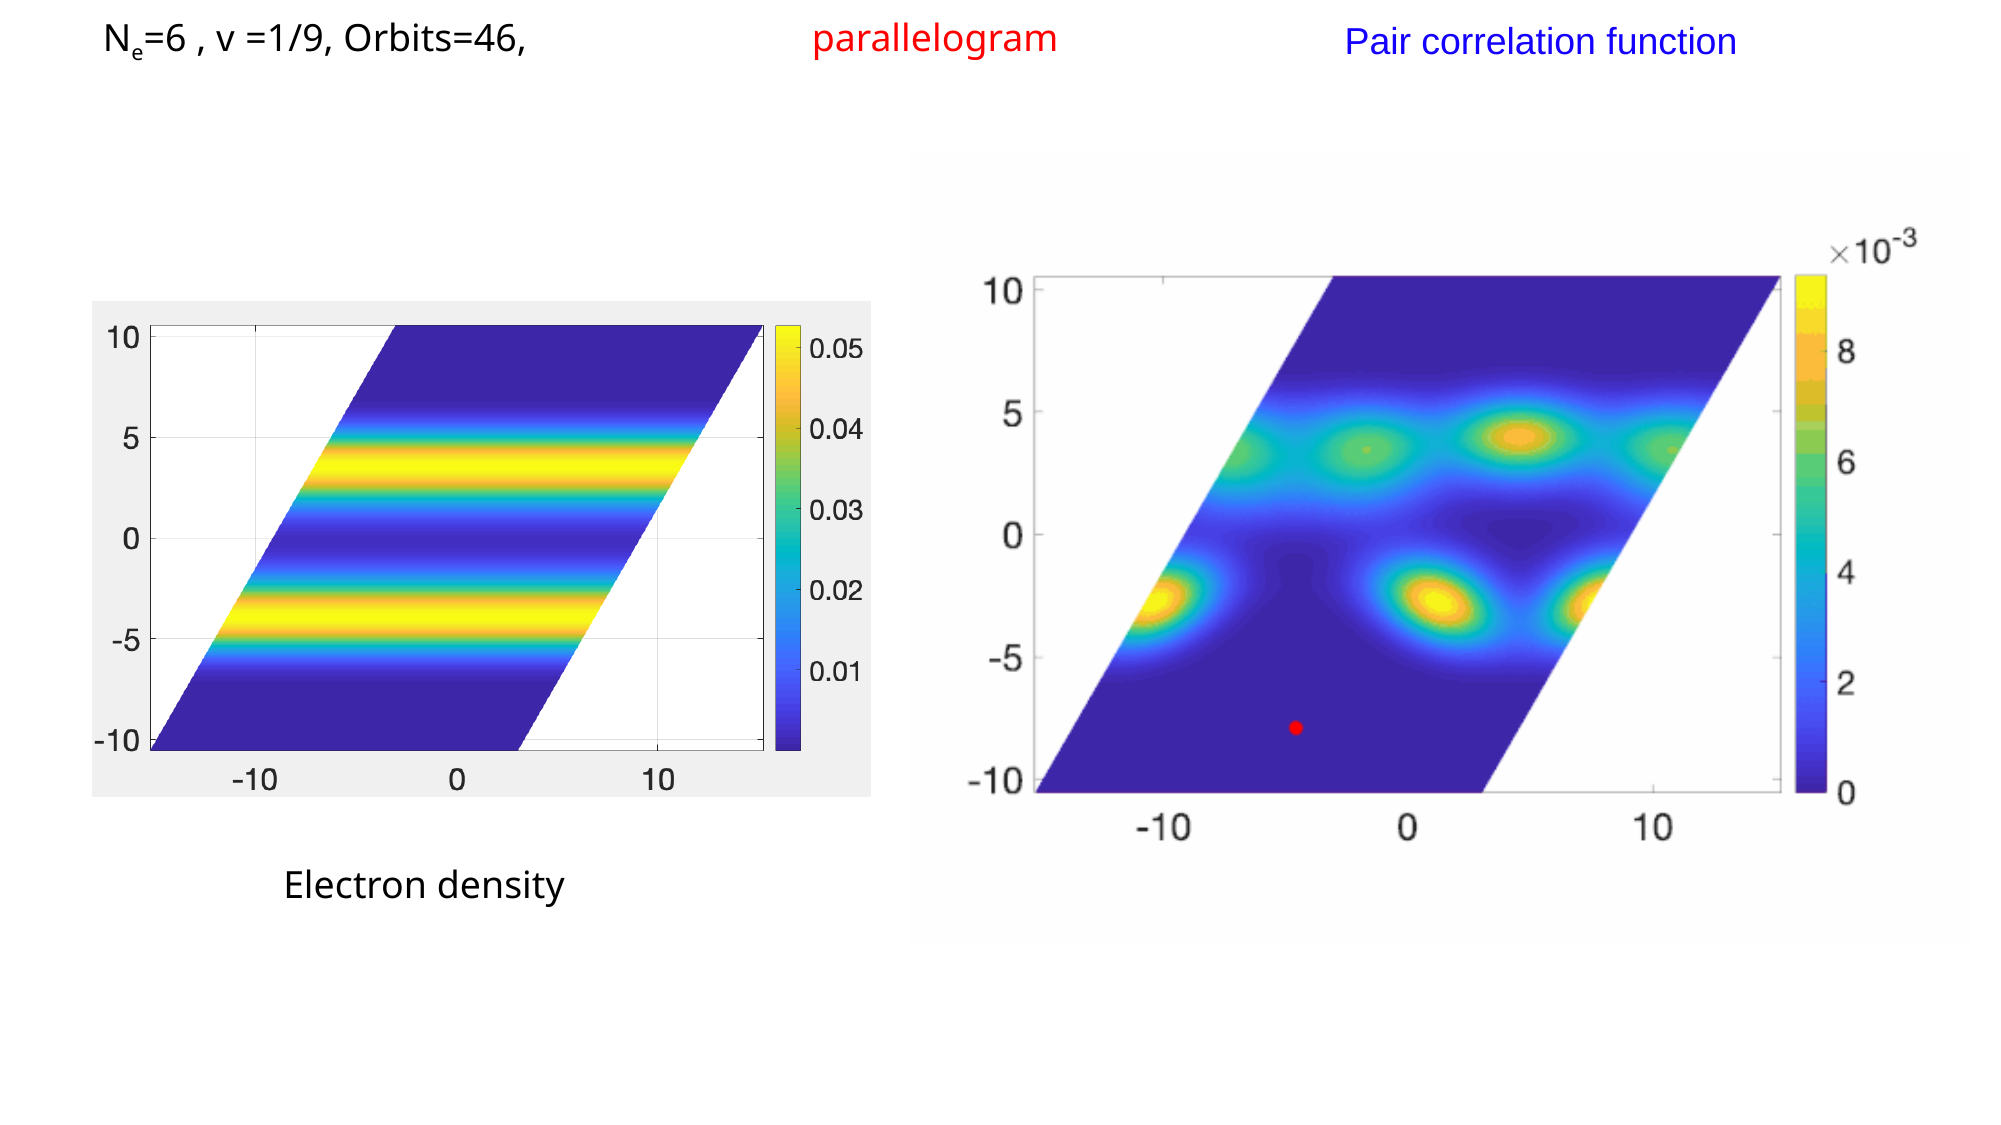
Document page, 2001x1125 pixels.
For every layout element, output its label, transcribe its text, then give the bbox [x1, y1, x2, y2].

picture [910, 151, 1971, 946]
text_box Electron density [268, 853, 580, 914]
picture [92, 301, 871, 797]
text_box parallelogram [797, 6, 1074, 66]
text_box Pair correlation function [1329, 9, 1753, 70]
